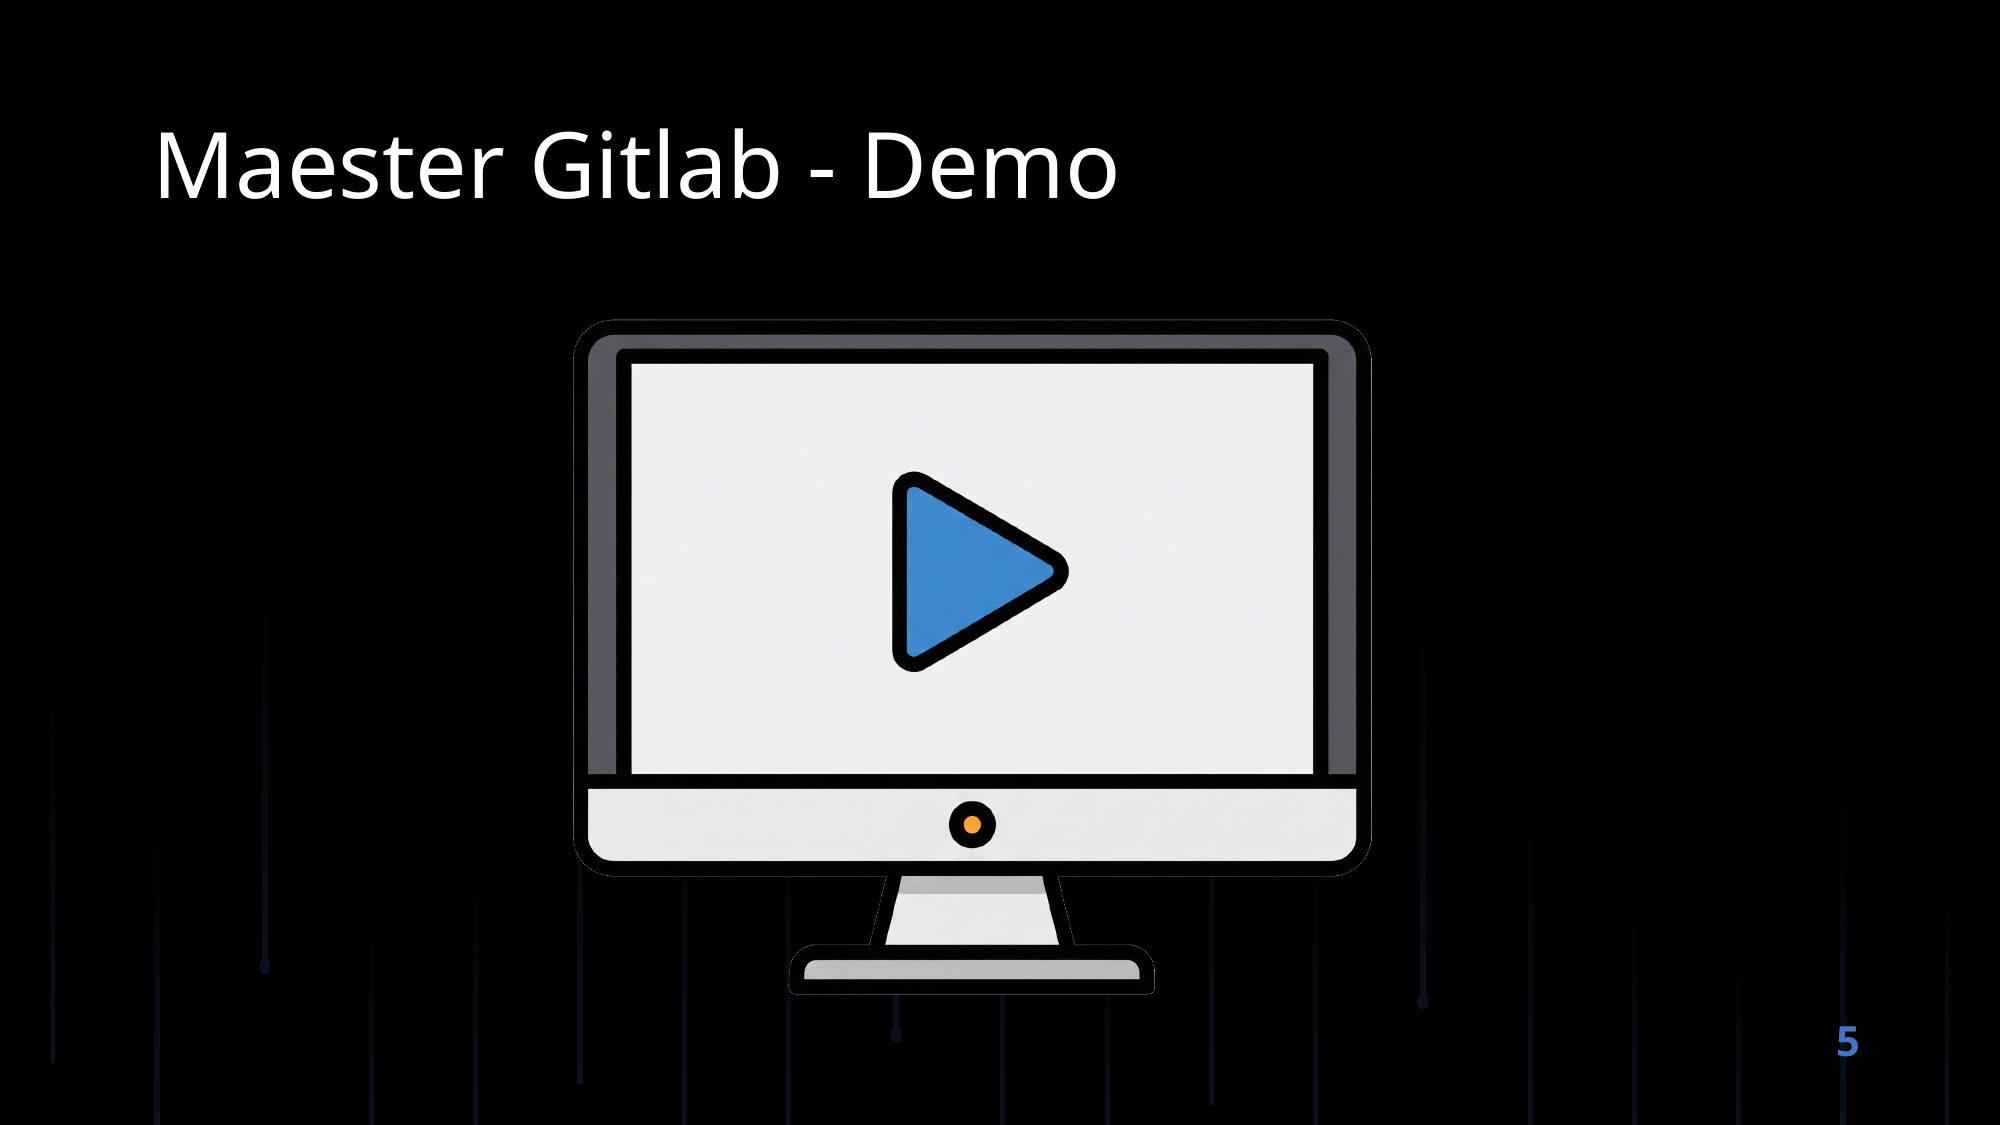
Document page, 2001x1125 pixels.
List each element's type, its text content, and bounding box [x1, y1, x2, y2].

picture [496, 179, 1447, 1125]
title Maester Gitlab - Demo [137, 59, 1863, 278]
